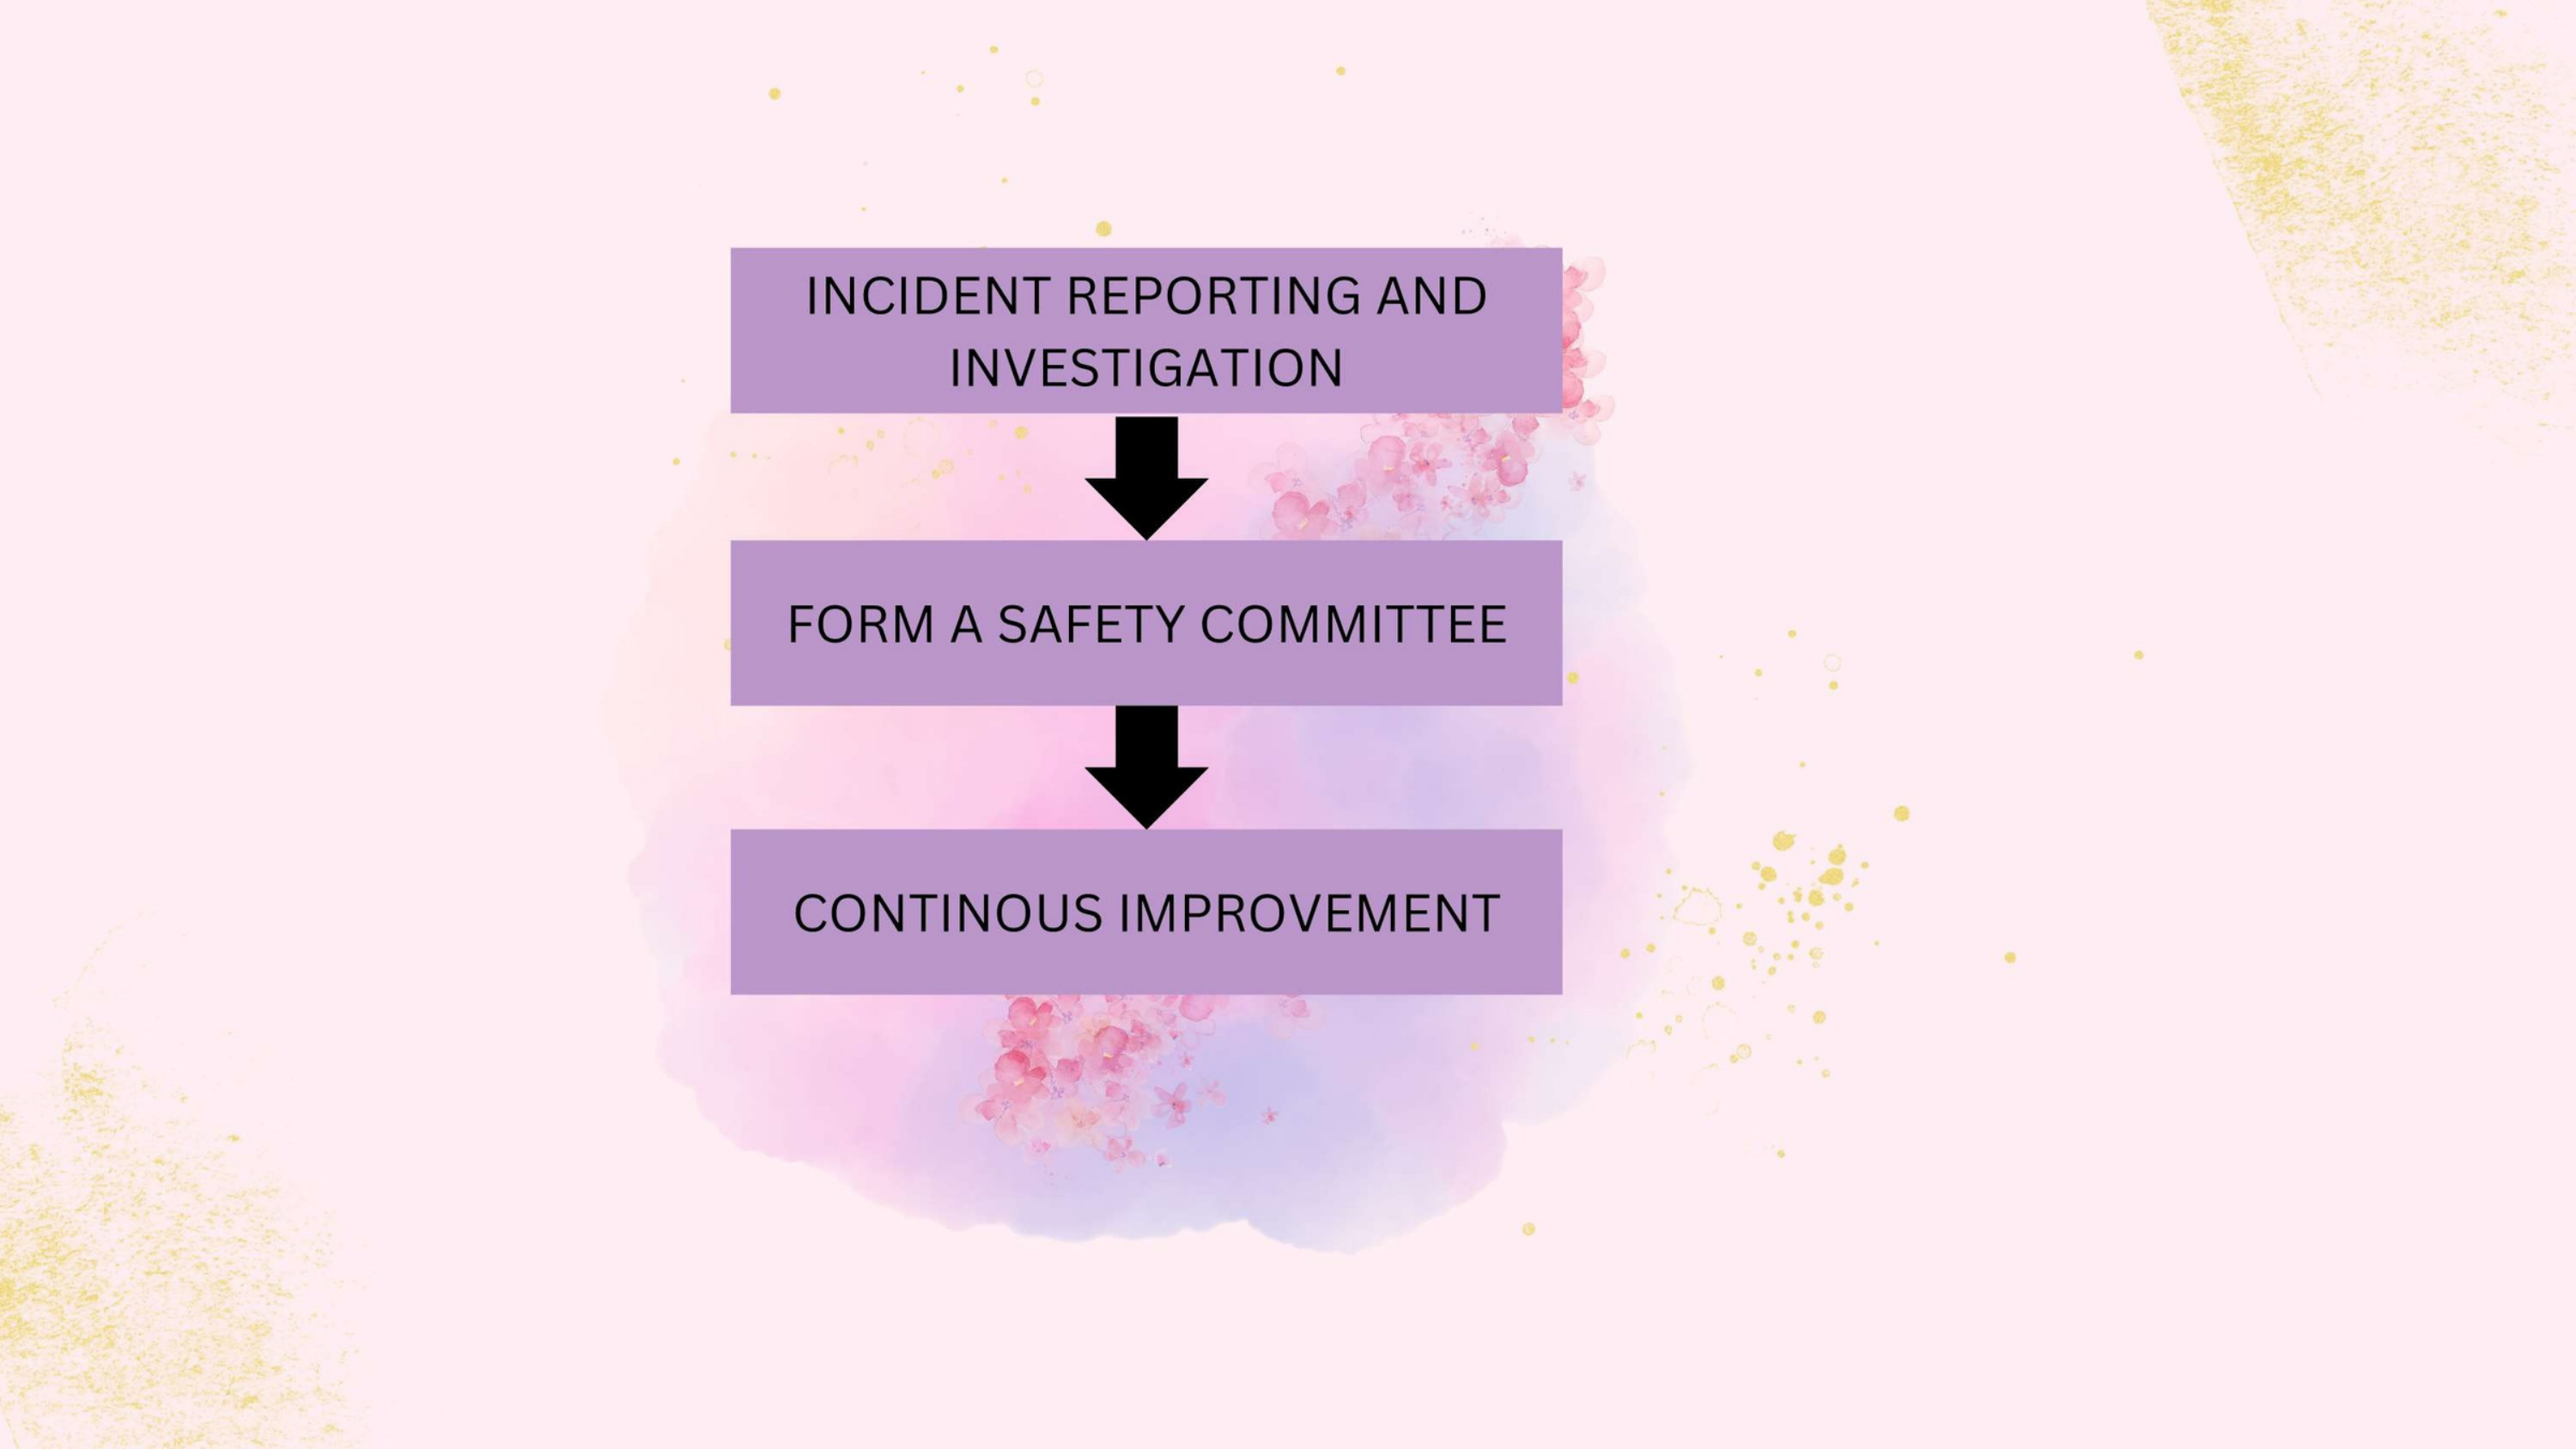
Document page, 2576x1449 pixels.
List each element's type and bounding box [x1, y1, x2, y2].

text_box [0, 0, 2576, 1449]
